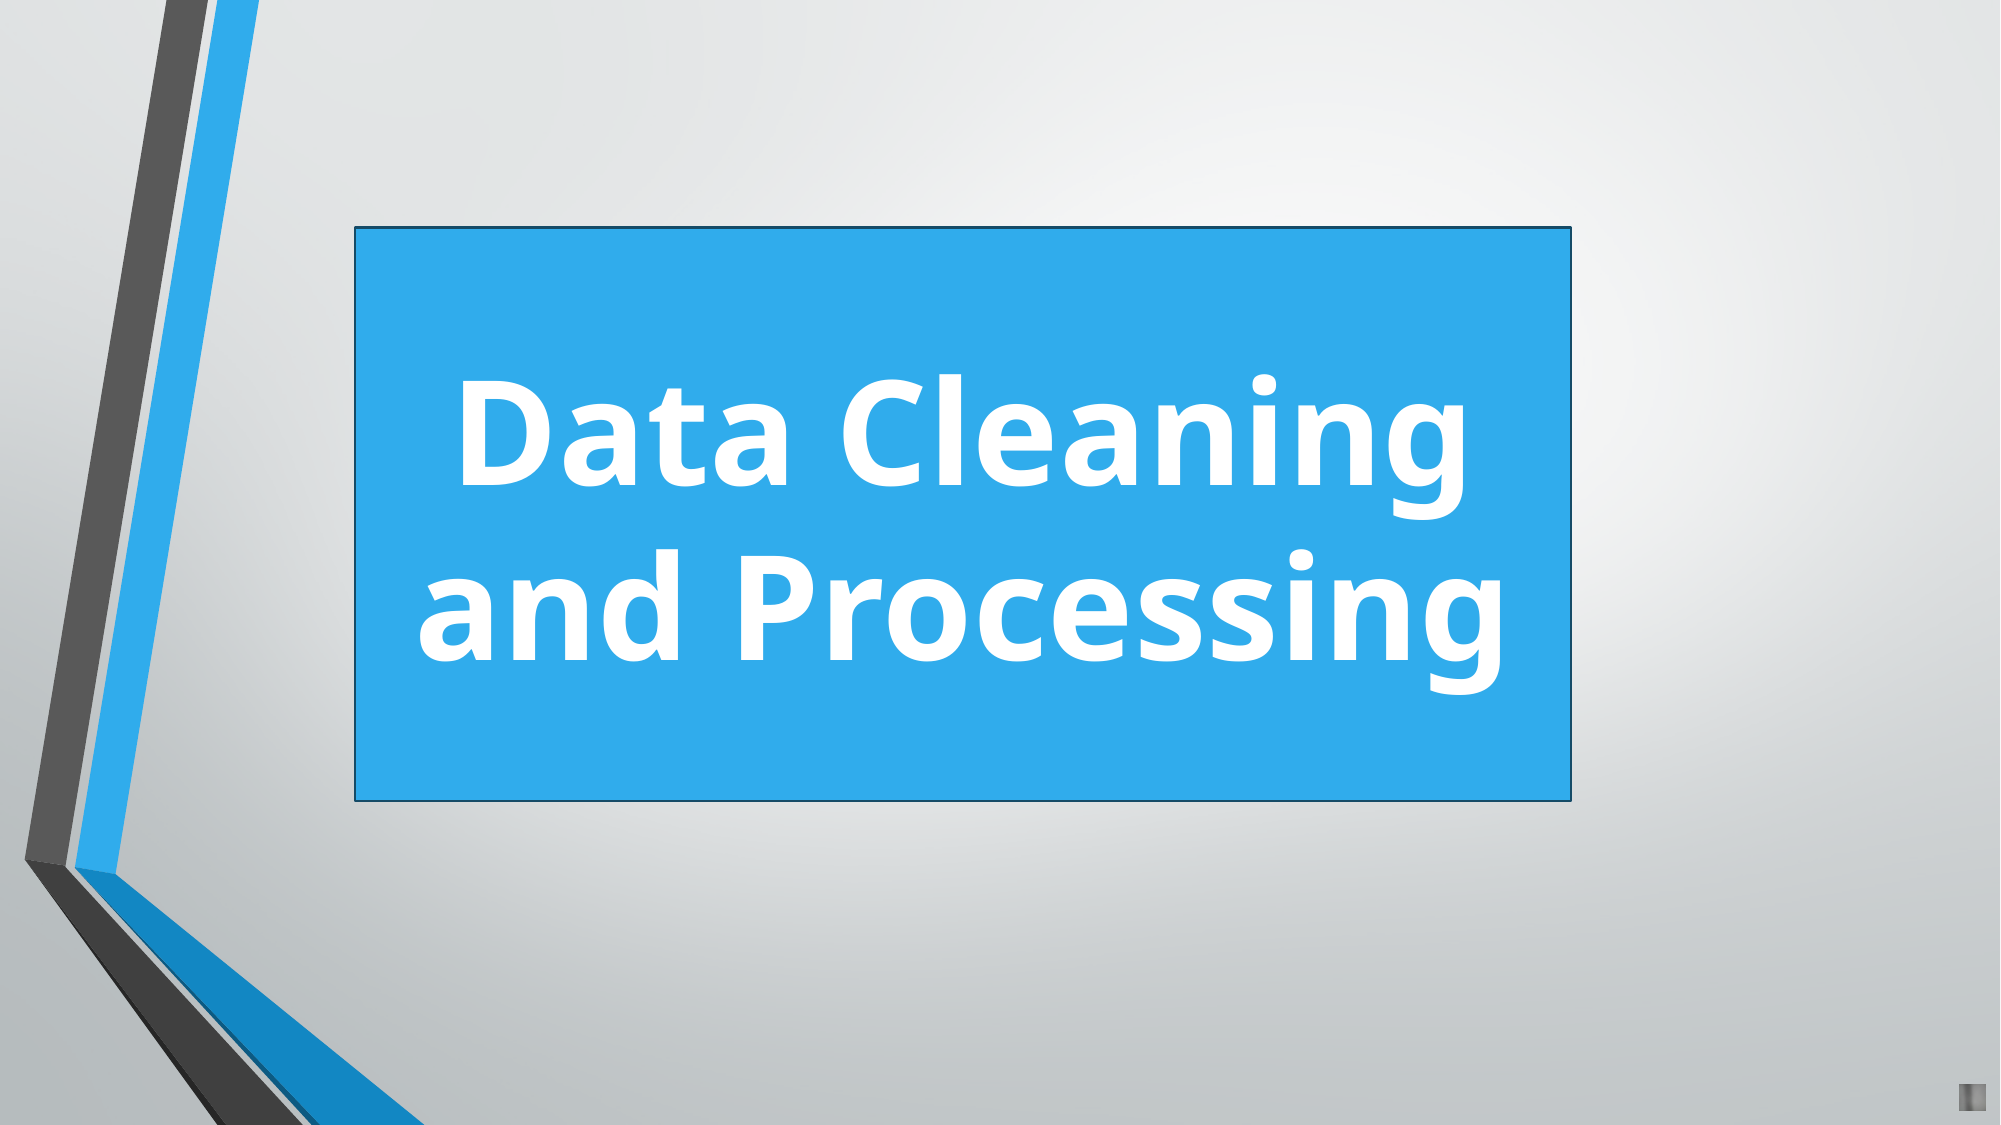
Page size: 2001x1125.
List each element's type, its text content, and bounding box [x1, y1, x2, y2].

text_box Data Cleaning and Processing [354, 226, 1572, 802]
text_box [1958, 1083, 1987, 1112]
